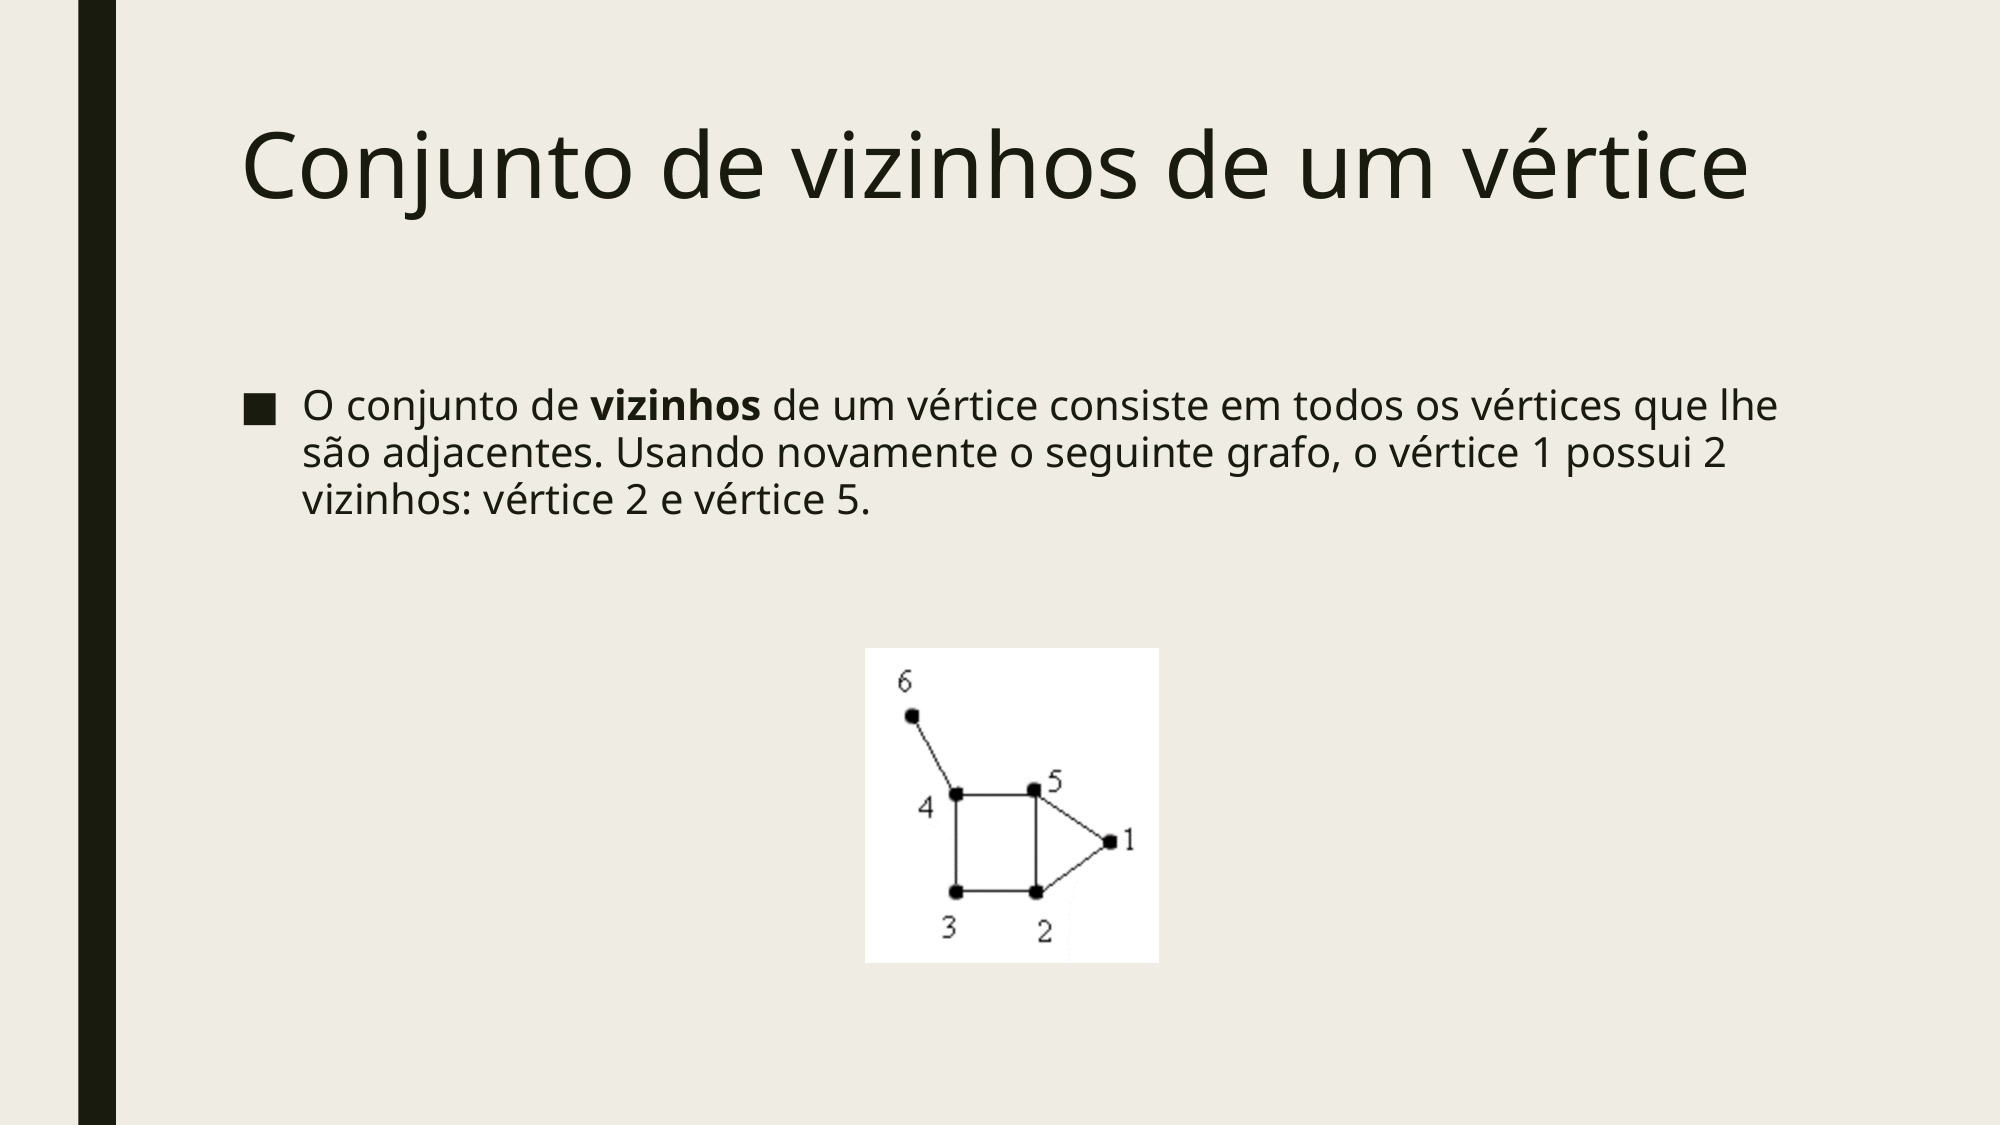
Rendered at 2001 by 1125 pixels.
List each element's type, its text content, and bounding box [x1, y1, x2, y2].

title Conjunto de vizinhos de um vértice [225, 112, 1800, 357]
list O conjunto de vizinhos de um vértice consiste em todos os vértices que lhe são adjacentes. Usando novamente o seguinte grafo, o vértice 1 possui 2 vizinhos: vértice 2 e vértice 5. [225, 375, 1800, 963]
picture [865, 648, 1159, 963]
